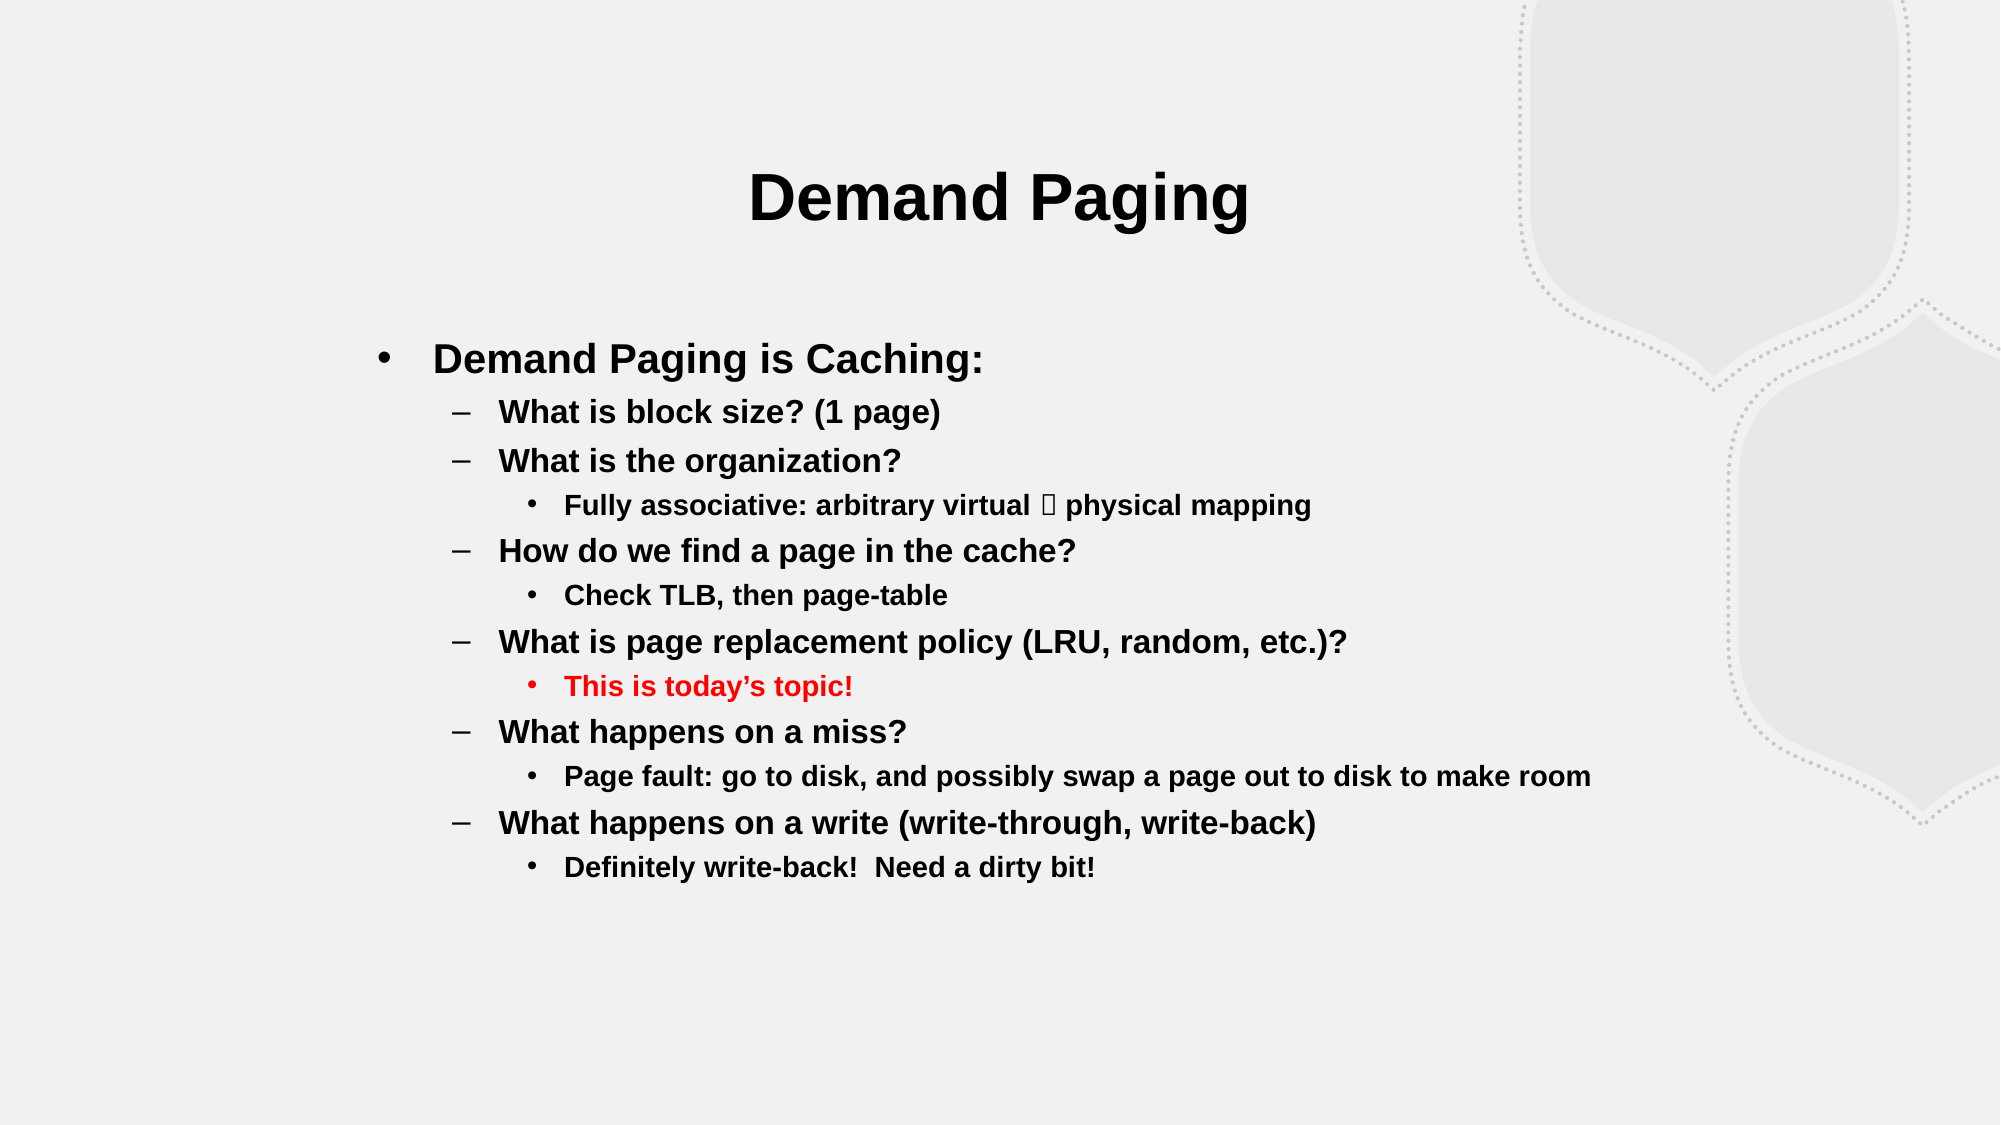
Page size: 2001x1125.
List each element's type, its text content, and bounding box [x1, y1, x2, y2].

text_box Demand Paging is Caching: What is block size? (1 page) What is the organization? Fully associative: arbitrary virtual  physical mapping How do we find a page in the cache? Check TLB, then page-table What is page replacement policy (LRU, random, etc.)? This is today’s topic! What happens on a miss? Page fault: go to disk, and possibly swap a page out to disk to make room What happens on a write (write-through, write-back) Definitely write-back! Need a dirty bit! [362, 324, 1638, 1000]
text_box Demand Paging [362, 99, 1638, 288]
